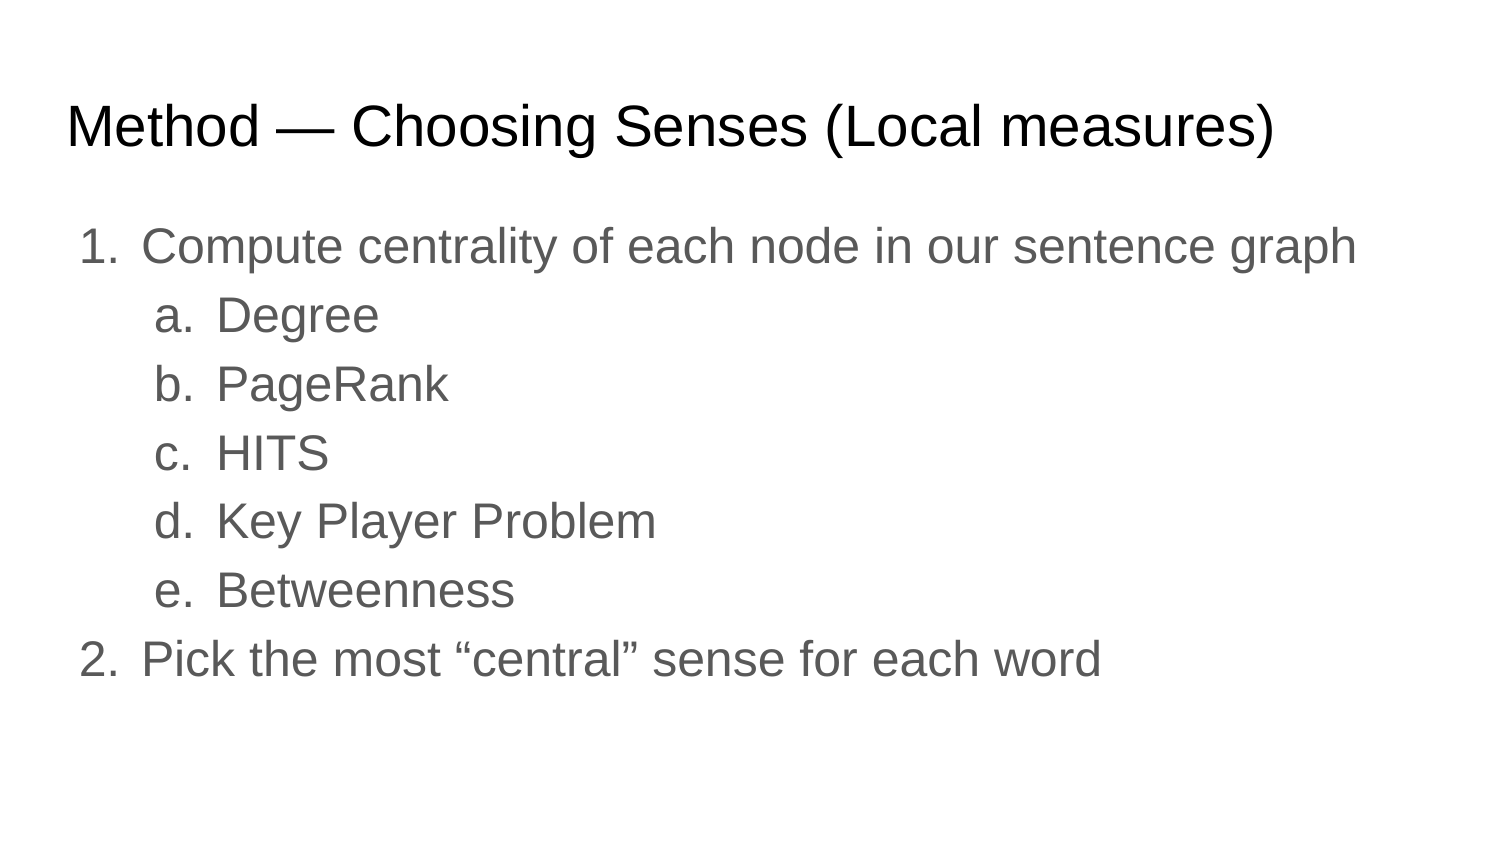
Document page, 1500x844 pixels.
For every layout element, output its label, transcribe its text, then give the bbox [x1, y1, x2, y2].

title Method — Choosing Senses (Local measures) [51, 72, 1449, 167]
list Compute centrality of each node in our sentence graph Degree PageRank HITS Key Player Problem Betweenness Pick the most “central” sense for each word [51, 189, 1449, 813]
